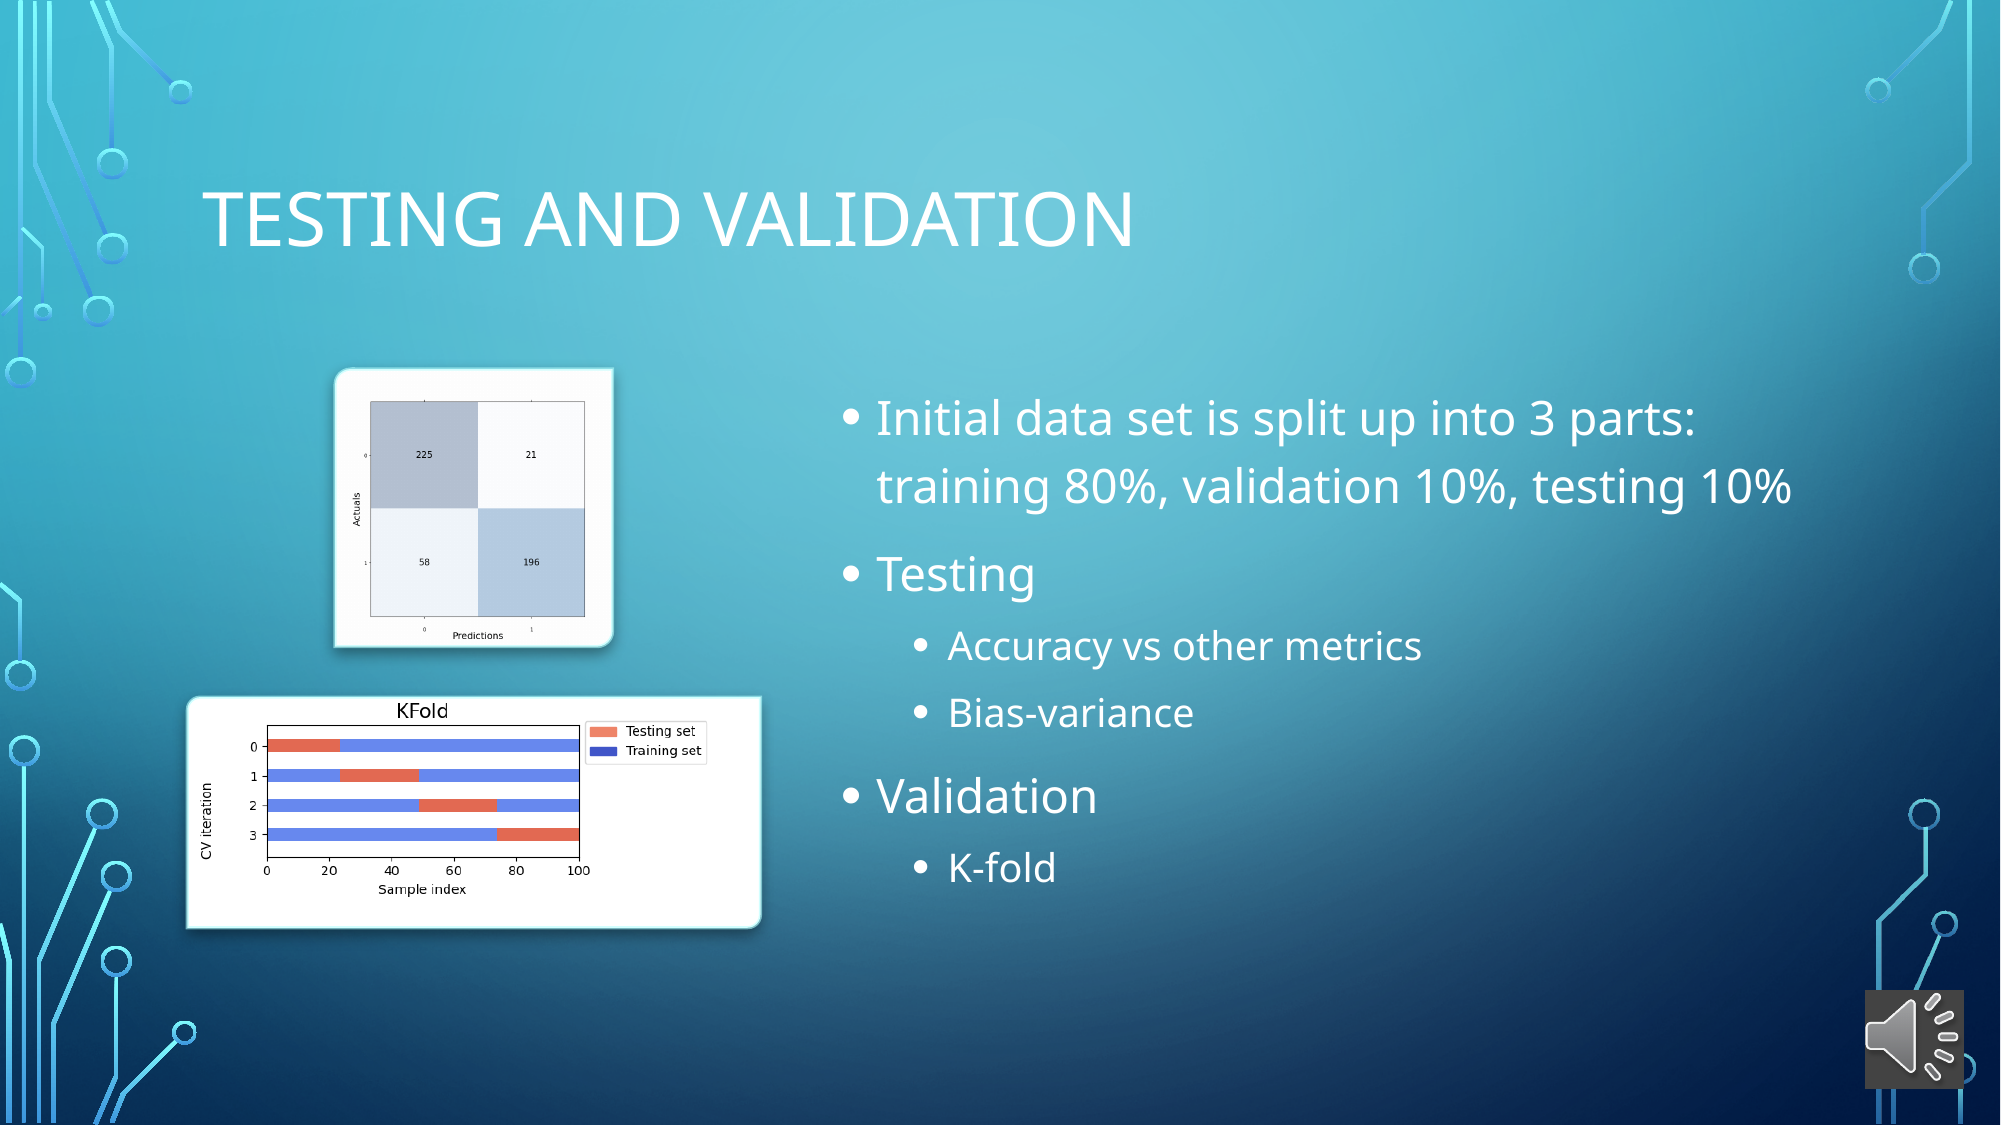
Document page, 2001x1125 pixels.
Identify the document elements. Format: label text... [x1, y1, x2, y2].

list Initial data set is split up into 3 parts: training 80%, validation 10%, testing 10% Testing Accuracy vs other metrics Bias-variance Validation K-fold [825, 369, 1813, 950]
picture [334, 368, 613, 647]
title Testing and Validation [187, 101, 1813, 344]
picture [186, 696, 761, 929]
picture [1864, 989, 1965, 1090]
